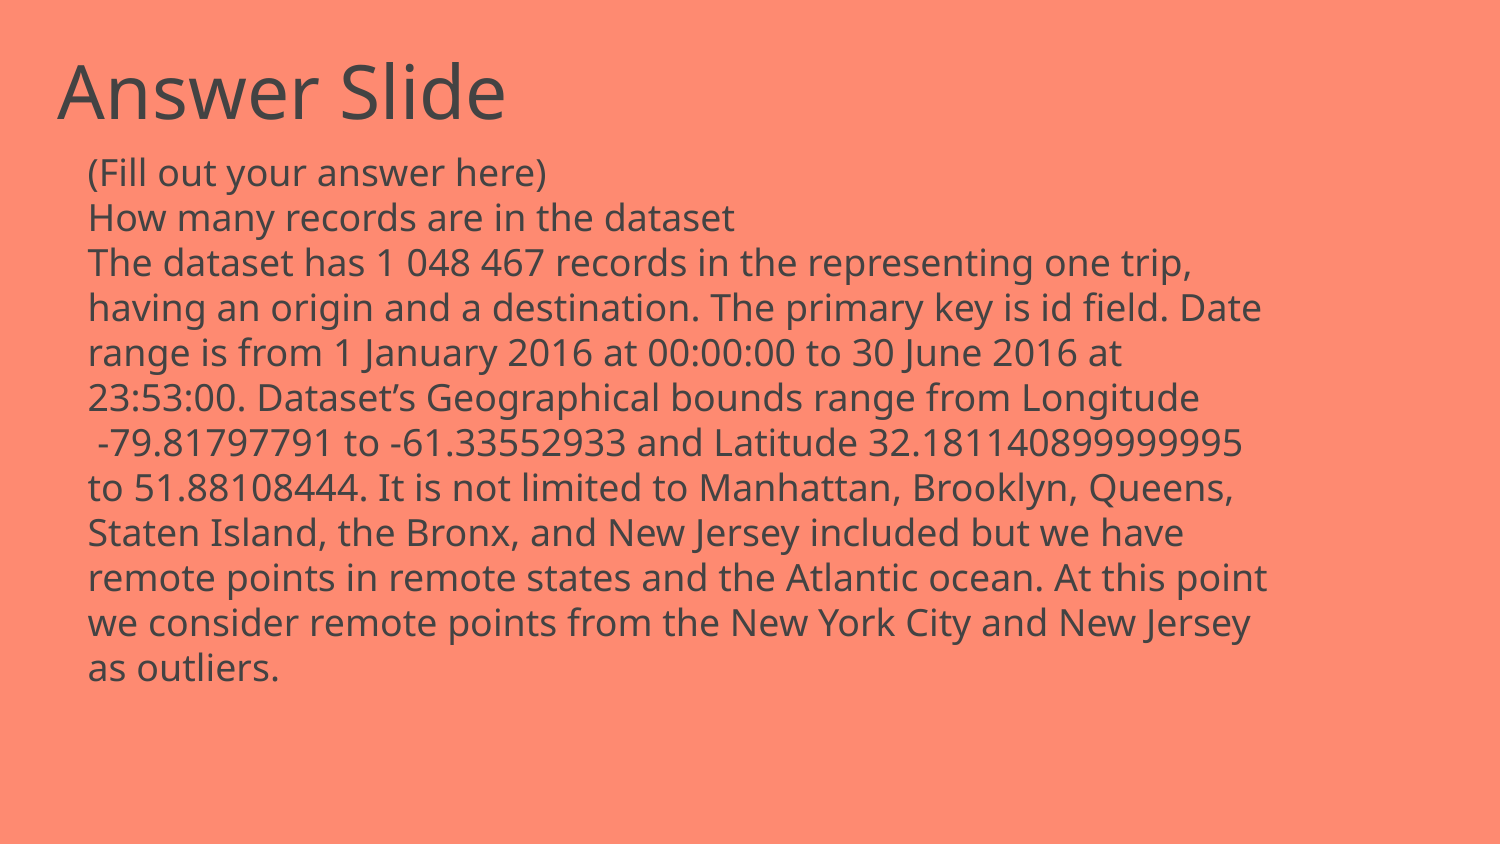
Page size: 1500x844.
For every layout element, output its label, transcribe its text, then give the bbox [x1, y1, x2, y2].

title (Fill out your answer here) How many records are in the dataset The dataset has 1 048 467 records in the representing one trip, having an origin and a destination. The primary key is id field. Date range is from 1 January 2016 at 00:00:00 to 30 June 2016 at 23:53:00. Dataset’s Geographical bounds range from Longitude -79.81797791 to -61.33552933 and Latitude 32.181140899999995 to 51.88108444. It is not limited to Manhattan, Brooklyn, Queens, Staten Island, the Bronx, and New Jersey included but we have remote points in remote states and the Atlantic ocean. At this point we consider remote points from the New York City and New Jersey as outliers. [53, 133, 1290, 729]
title Answer Slide [42, 29, 1441, 134]
